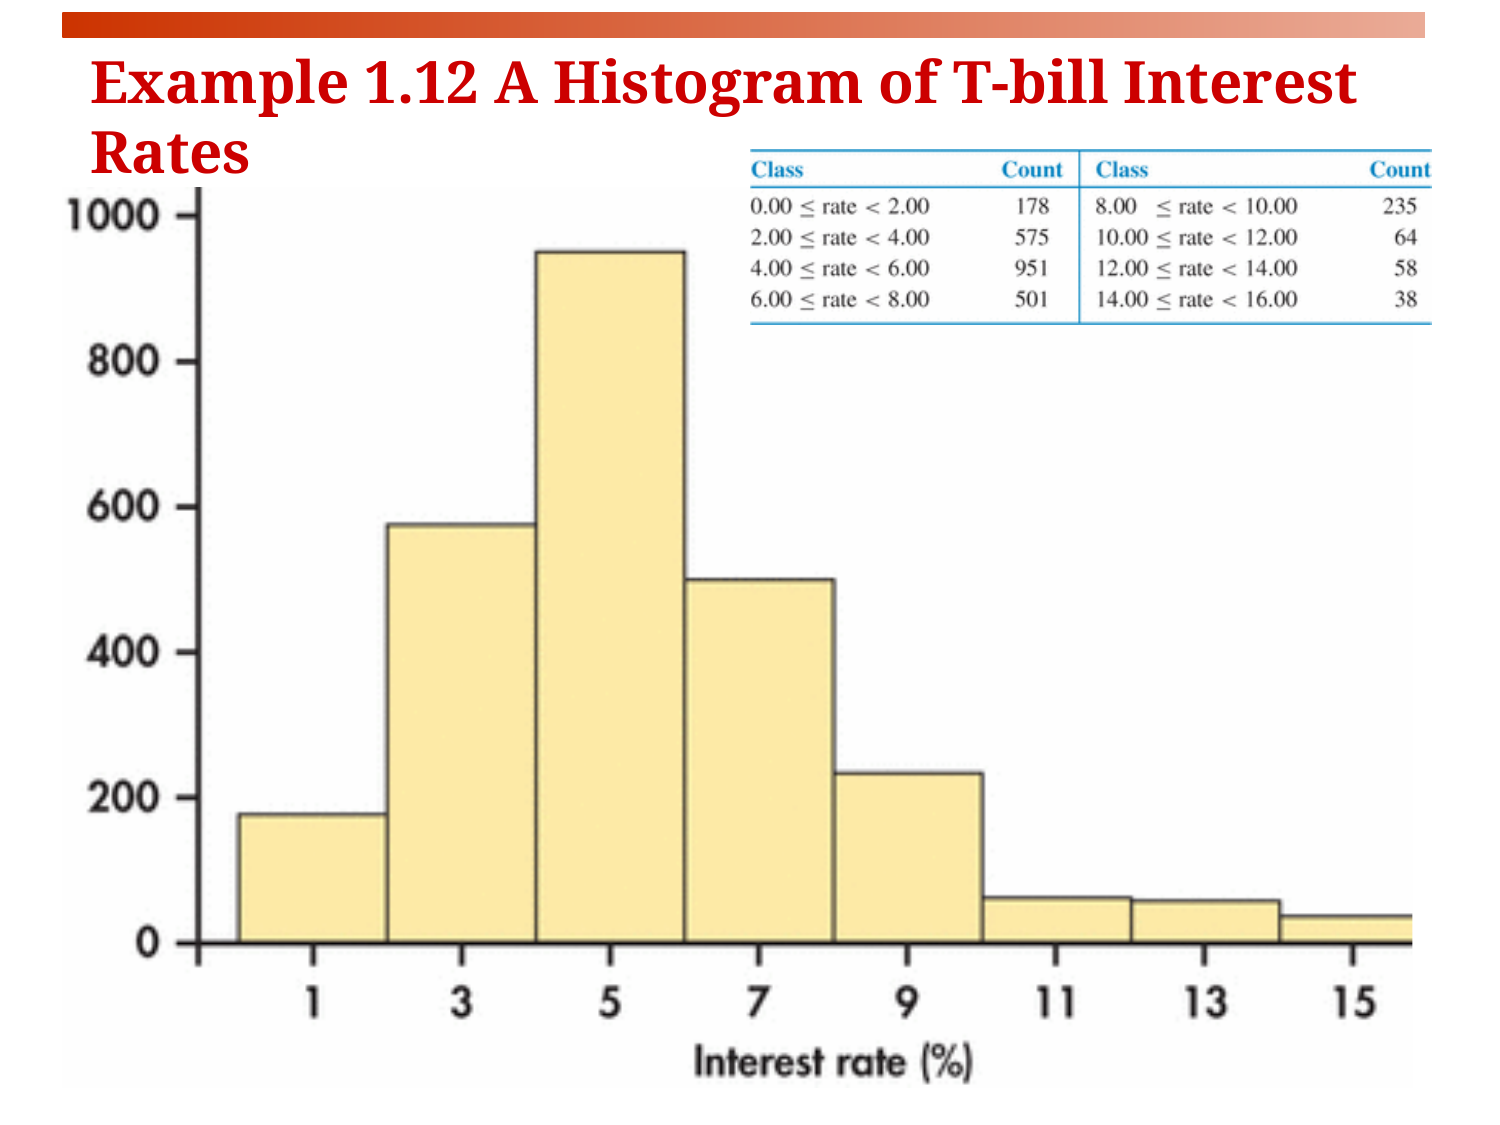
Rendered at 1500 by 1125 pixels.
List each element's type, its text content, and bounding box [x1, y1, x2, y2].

title Example 1.12 A Histogram of T-bill Interest Rates [75, 37, 1425, 163]
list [62, 187, 1413, 1088]
picture [749, 149, 1433, 326]
